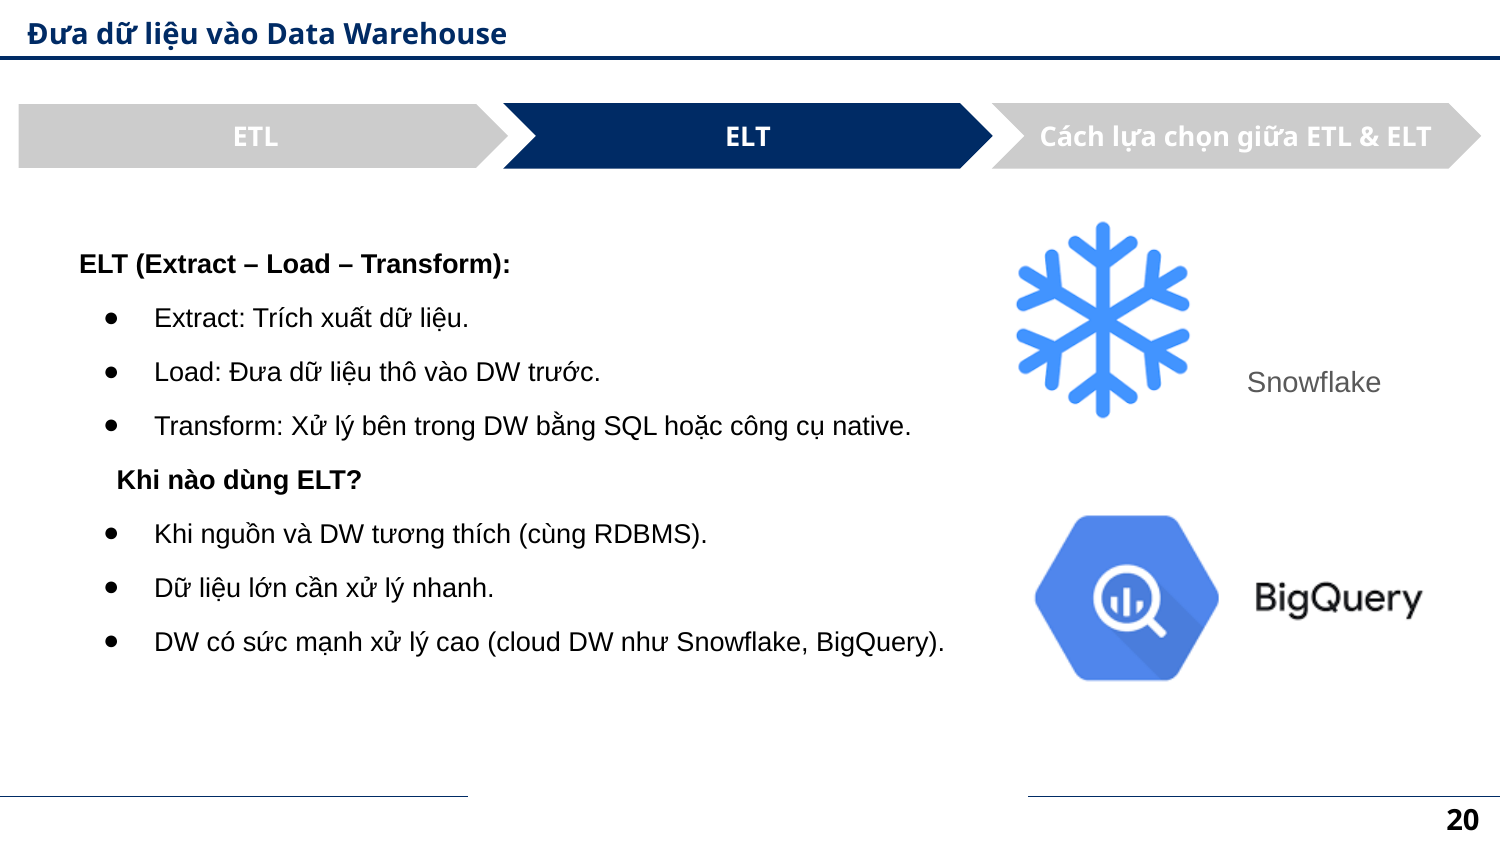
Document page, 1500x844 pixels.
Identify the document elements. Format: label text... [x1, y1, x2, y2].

text_box 20 [1431, 802, 1500, 844]
text_box Đưa dữ liệu vào Data Warehouse [12, 0, 1232, 57]
picture [992, 471, 1461, 735]
text_box ETL [18, 104, 509, 168]
text_box ELT (Extract – Load – Transform): Extract: Trích xuất dữ liệu. Load: Đưa dữ liệu thô vào DW trước. Transform: Xử lý bên trong DW bằng SQL hoặc công cụ native. Khi nào dùng ELT? Khi nguồn và DW tương thích (cùng RDBMS). Dữ liệu lớn cần xử lý nhanh. DW có sức mạnh xử lý cao (cloud DW như Snowflake, BigQuery). [64, 226, 1075, 672]
text_box Snowflake [1231, 347, 1454, 413]
text_box ELT [503, 103, 993, 169]
text_box Cách lựa chọn giữa ETL & ELT [991, 103, 1482, 169]
picture [992, 215, 1215, 425]
